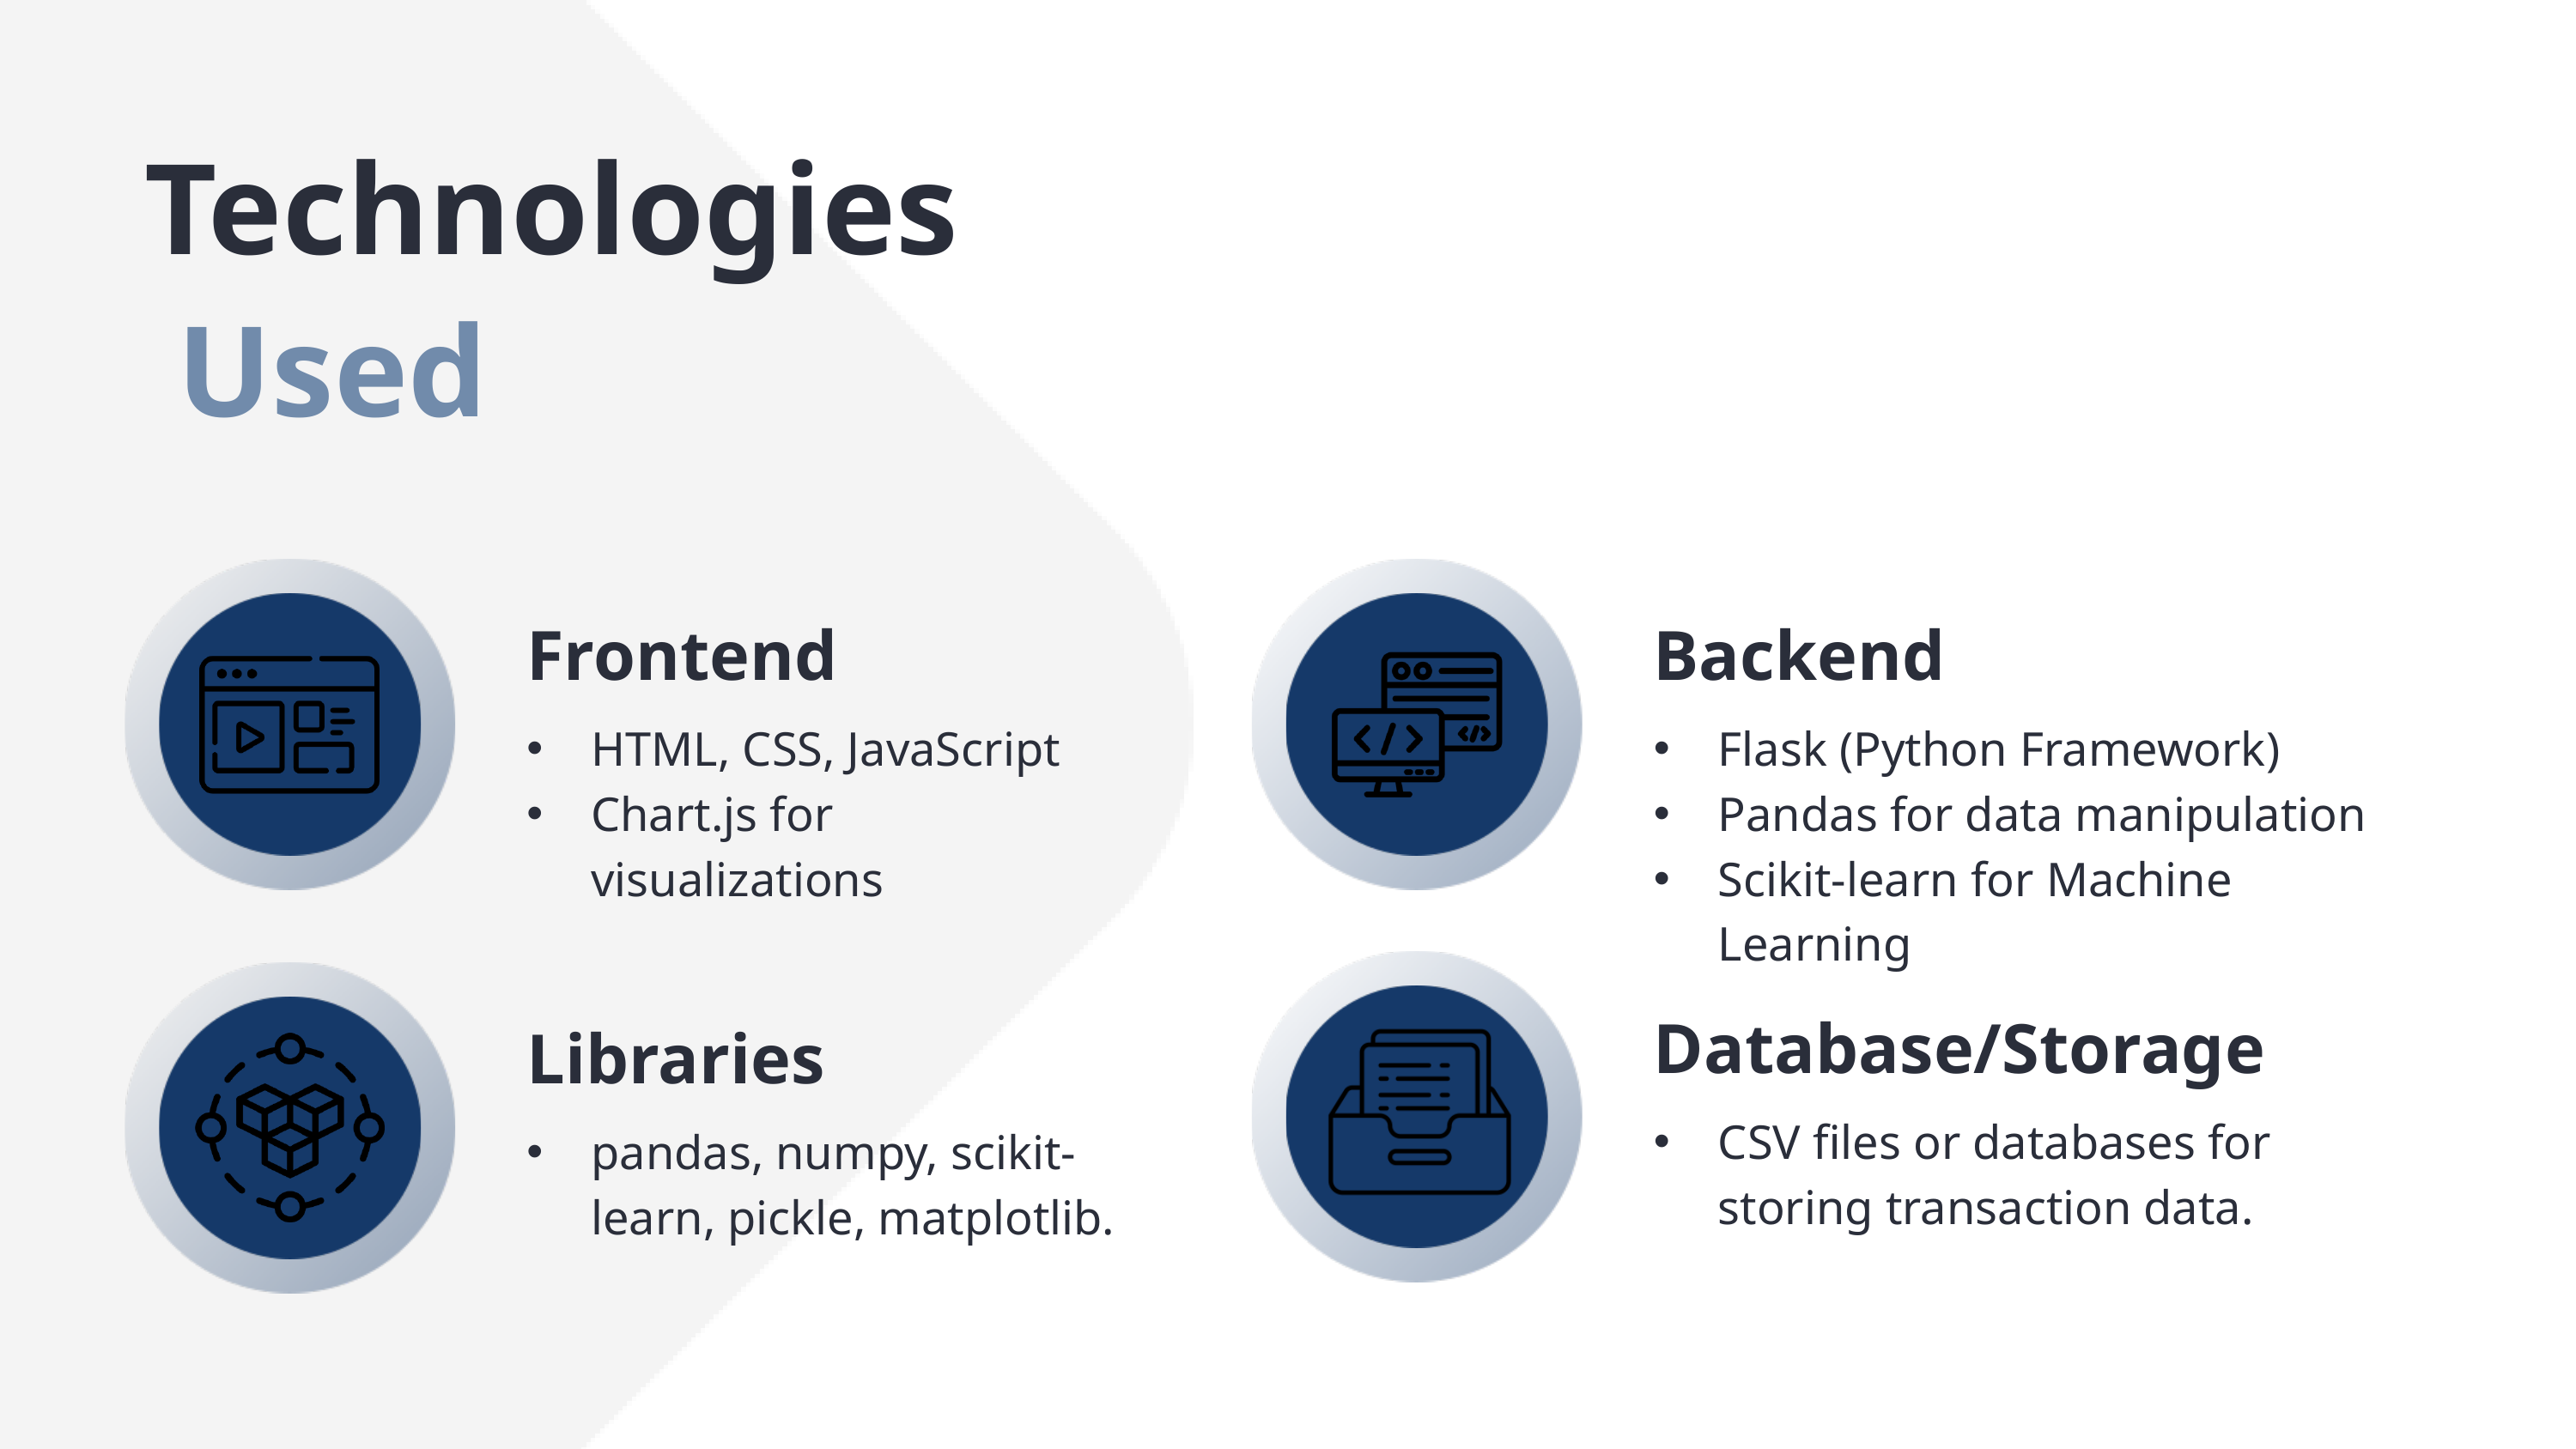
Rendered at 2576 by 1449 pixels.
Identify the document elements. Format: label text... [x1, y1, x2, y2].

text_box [526, 612, 1139, 841]
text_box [526, 1016, 1139, 1245]
text_box [125, 962, 456, 1294]
text_box [159, 593, 422, 856]
text_box [1251, 951, 1583, 1282]
picture [195, 1033, 385, 1222]
text_box [0, 0, 1221, 1449]
text_box [159, 997, 422, 1259]
text_box Technologies Used [144, 116, 987, 443]
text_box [1653, 1005, 2415, 1234]
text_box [1653, 612, 2415, 1005]
text_box [125, 559, 456, 890]
text_box [1251, 559, 1583, 890]
text_box [1285, 985, 1548, 1248]
picture [1325, 1017, 1515, 1207]
picture [1323, 630, 1511, 818]
text_box [1285, 593, 1548, 856]
picture [199, 634, 380, 815]
